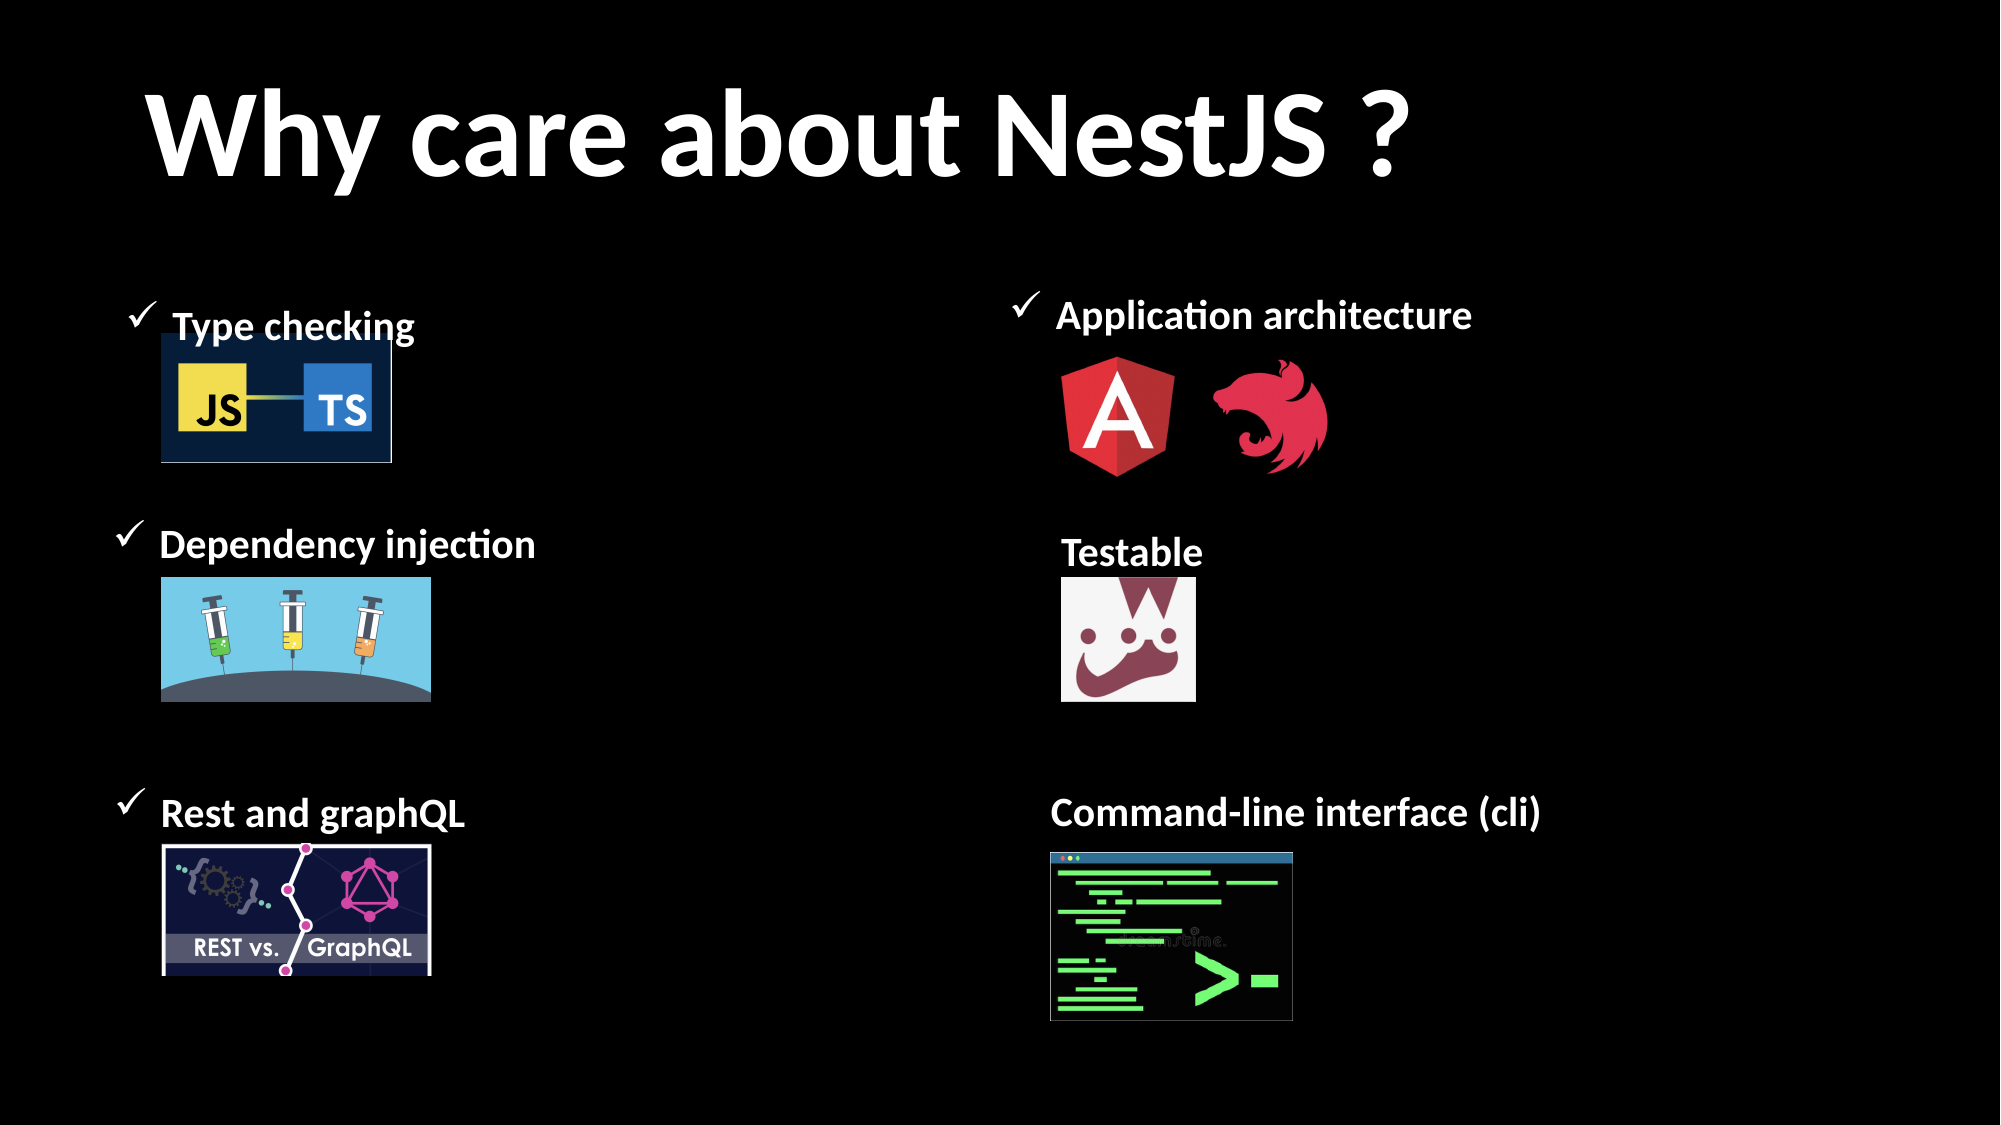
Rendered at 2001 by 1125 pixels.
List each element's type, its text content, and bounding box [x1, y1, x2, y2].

text_box Command-line interface (cli) [998, 776, 1655, 842]
picture [161, 843, 432, 976]
picture [1061, 577, 1196, 702]
text_box Application architecture [994, 280, 1488, 346]
picture [1050, 852, 1293, 1021]
text_box Rest and graphQL [99, 778, 481, 844]
text_box Why care about NestJS ? [129, 44, 1510, 209]
picture [1028, 324, 1363, 510]
text_box Type checking [110, 291, 431, 357]
picture [161, 577, 431, 702]
picture [161, 332, 392, 463]
text_box Dependency injection [97, 509, 659, 575]
text_box Testable [998, 517, 1219, 583]
